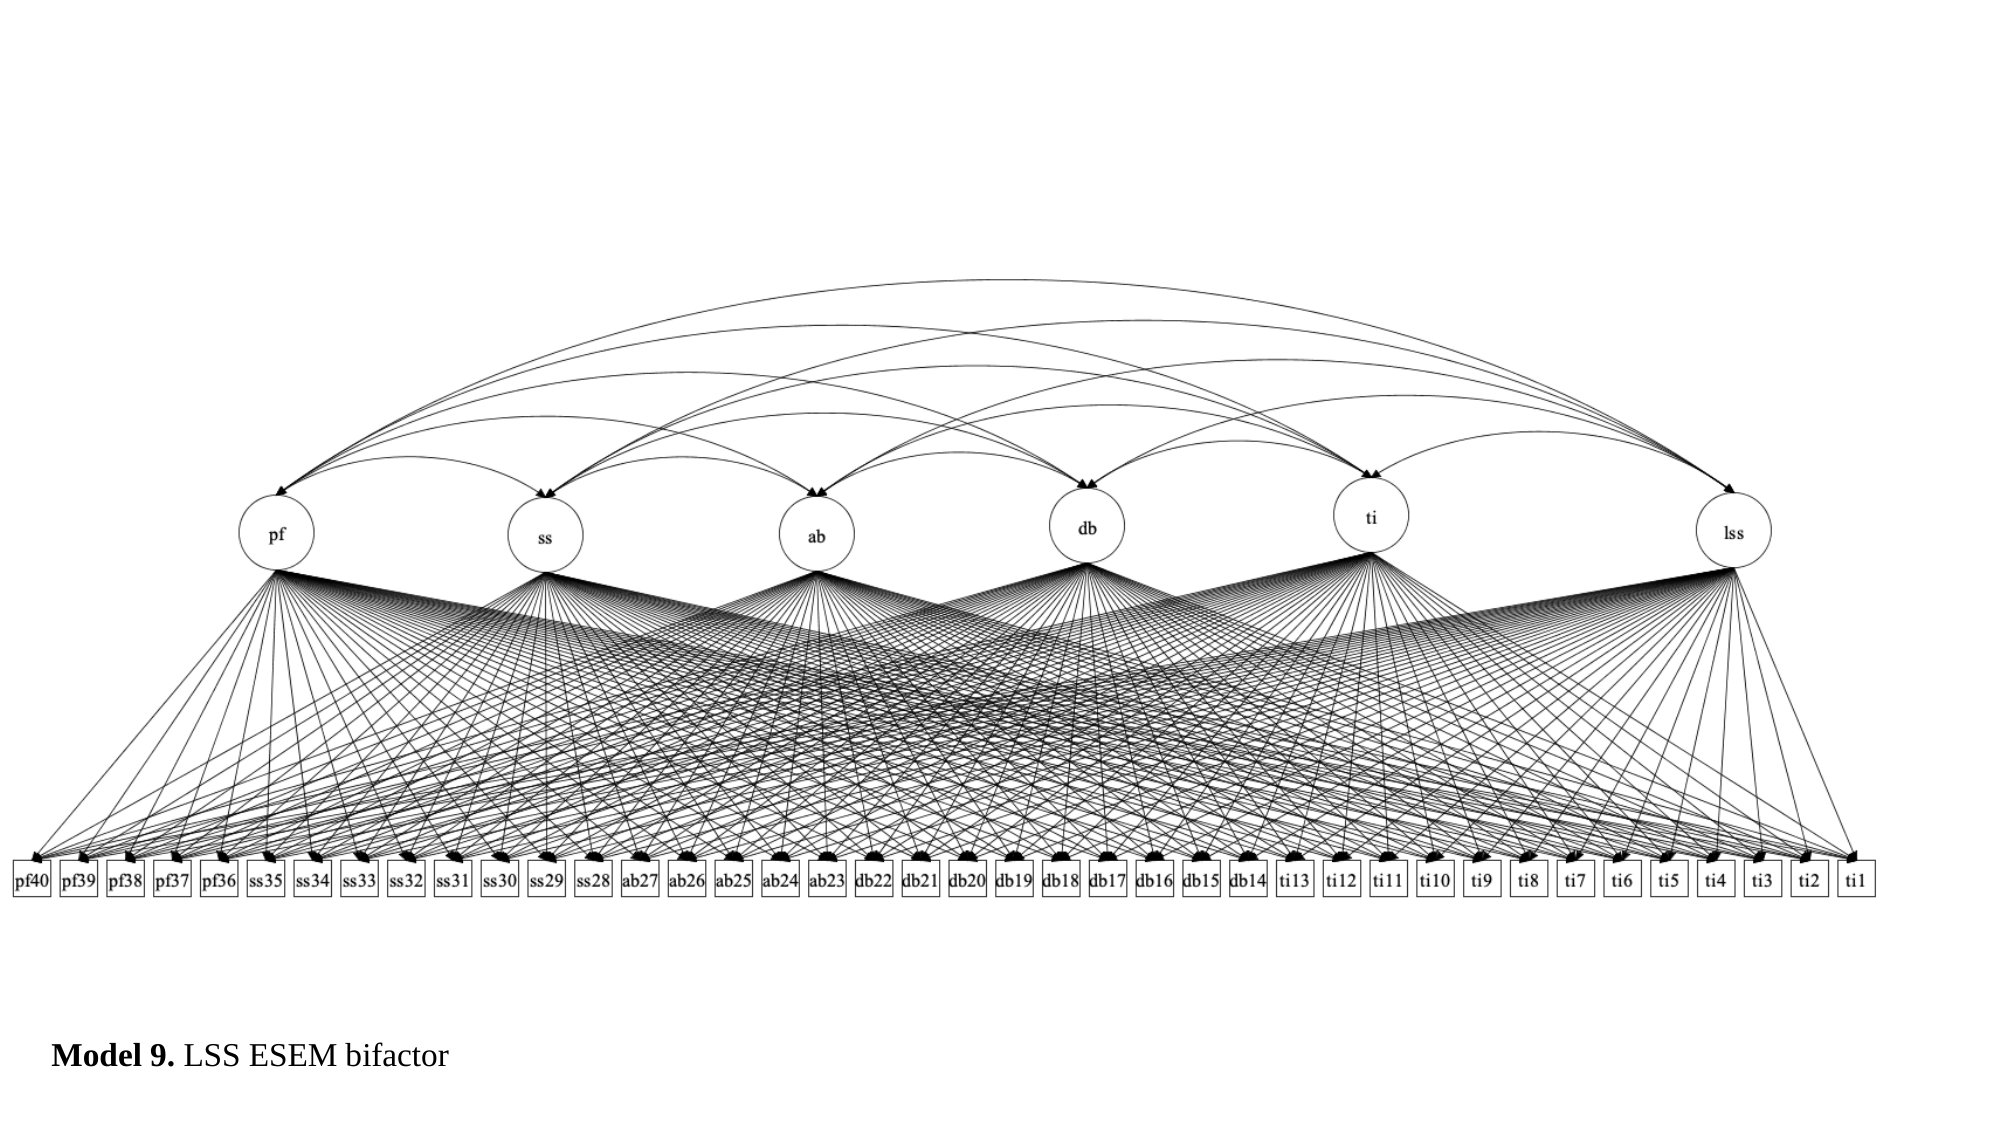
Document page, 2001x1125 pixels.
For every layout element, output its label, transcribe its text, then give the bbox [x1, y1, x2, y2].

picture [0, 216, 2000, 909]
text_box Model 9. LSS ESEM bifactor [36, 1025, 481, 1081]
